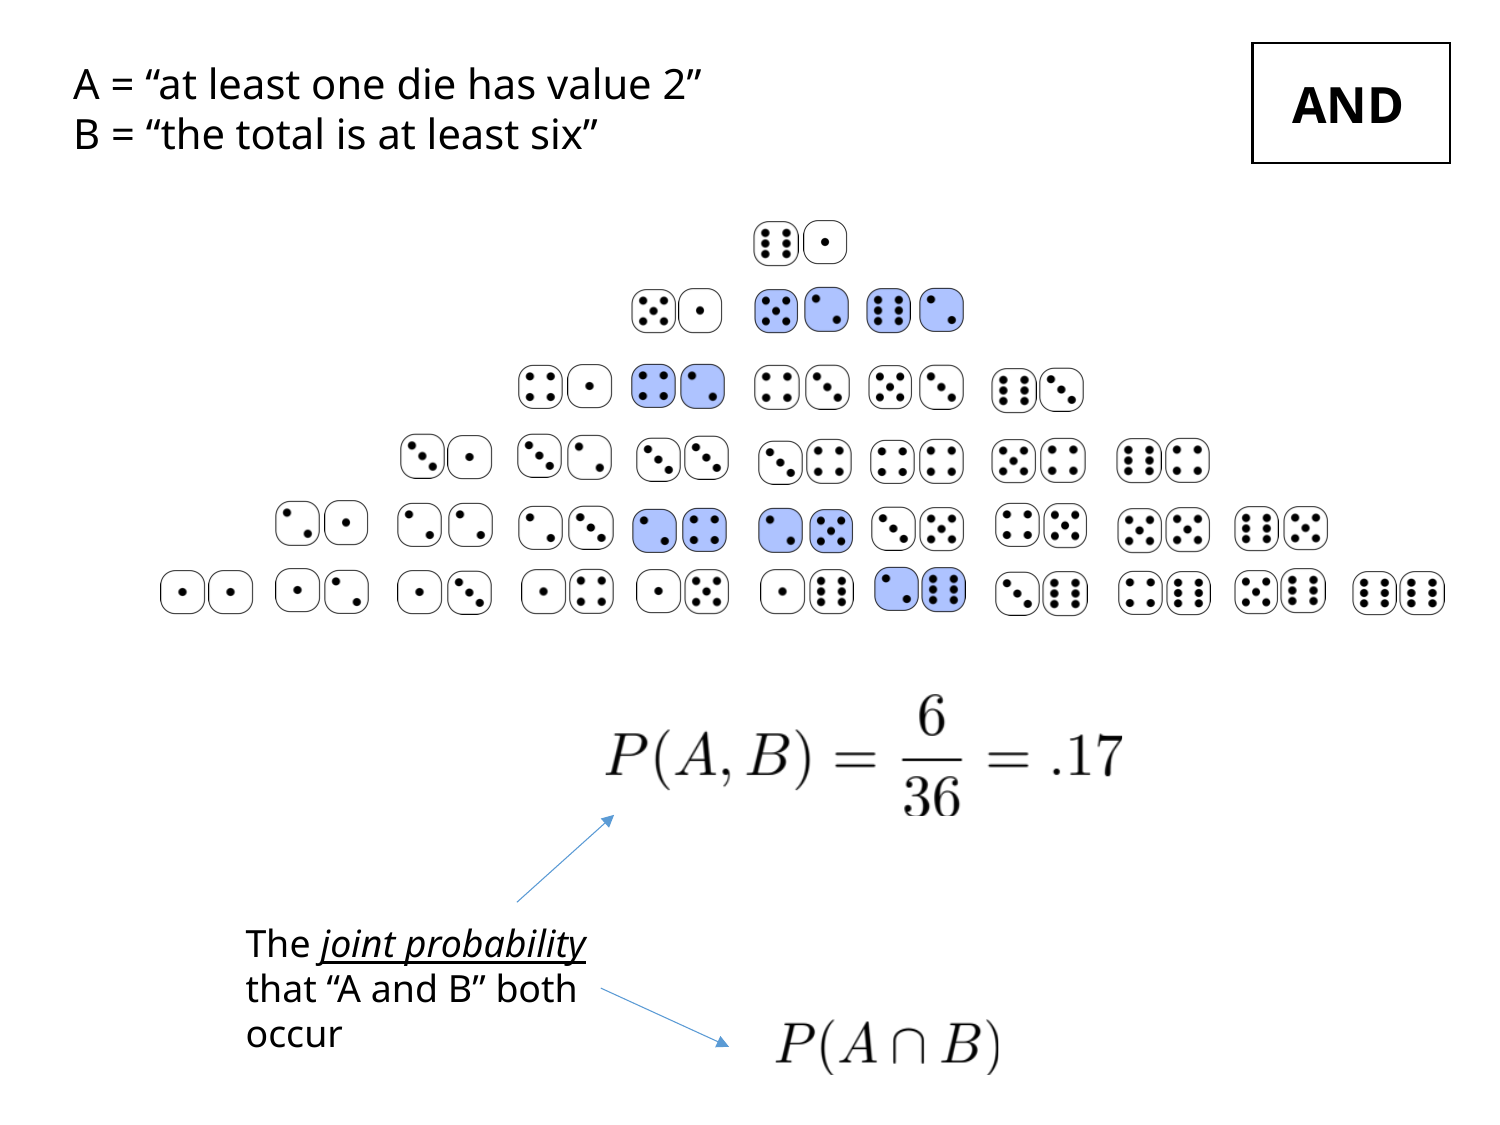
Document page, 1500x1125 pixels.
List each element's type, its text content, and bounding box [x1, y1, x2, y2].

picture [1039, 437, 1087, 484]
picture [808, 568, 854, 615]
picture [1042, 502, 1088, 549]
picture [1115, 437, 1162, 484]
picture [865, 287, 911, 334]
picture [990, 367, 1037, 414]
picture [918, 506, 965, 552]
picture [397, 569, 443, 615]
picture [516, 432, 564, 478]
picture [399, 432, 446, 479]
picture [918, 363, 965, 410]
picture [324, 499, 369, 546]
picture [447, 434, 493, 480]
picture [760, 568, 806, 615]
picture [208, 569, 254, 615]
text_box A = “at least one die has value 2” B = “the total is at least six” [58, 50, 1071, 165]
picture [683, 568, 730, 615]
picture [1351, 570, 1397, 616]
picture [753, 364, 801, 411]
picture [160, 569, 206, 615]
picture [447, 502, 494, 548]
picture [873, 566, 966, 613]
picture [753, 288, 799, 334]
picture [1116, 507, 1163, 554]
picture [1282, 505, 1329, 551]
picture [517, 505, 564, 551]
picture [396, 502, 443, 548]
picture [679, 363, 726, 410]
picture [775, 1018, 999, 1075]
picture [1164, 506, 1211, 553]
picture [1233, 505, 1279, 552]
picture [683, 434, 730, 480]
picture [870, 505, 917, 551]
picture [605, 693, 1123, 816]
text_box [600, 988, 730, 1047]
picture [630, 363, 677, 410]
picture [1398, 570, 1445, 617]
picture [1164, 437, 1211, 484]
picture [867, 364, 913, 410]
picture [869, 439, 916, 485]
picture [752, 220, 799, 267]
picture [636, 568, 682, 614]
picture [631, 508, 678, 554]
picture [990, 438, 1037, 484]
picture [521, 568, 567, 615]
picture [275, 567, 321, 613]
picture [630, 288, 677, 334]
picture [1165, 570, 1211, 616]
text_box [1251, 42, 1451, 164]
picture [917, 438, 965, 485]
picture [634, 436, 682, 482]
picture [805, 438, 853, 485]
picture [1117, 570, 1164, 616]
picture [803, 219, 848, 265]
picture [567, 363, 613, 409]
picture [803, 286, 850, 333]
picture [517, 364, 564, 410]
picture [1232, 567, 1326, 615]
picture [273, 500, 321, 547]
picture [757, 507, 804, 554]
picture [323, 569, 370, 615]
text_box The joint probability that “A and B” both occur [230, 913, 649, 1063]
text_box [516, 814, 615, 903]
picture [681, 507, 728, 553]
picture [804, 363, 851, 410]
picture [808, 508, 855, 554]
picture [757, 439, 804, 485]
picture [446, 569, 493, 615]
picture [678, 287, 723, 334]
picture [994, 570, 1088, 617]
picture [1038, 366, 1085, 412]
picture [568, 568, 615, 615]
picture [567, 504, 615, 550]
picture [918, 287, 965, 333]
picture [566, 434, 613, 481]
picture [994, 502, 1041, 549]
